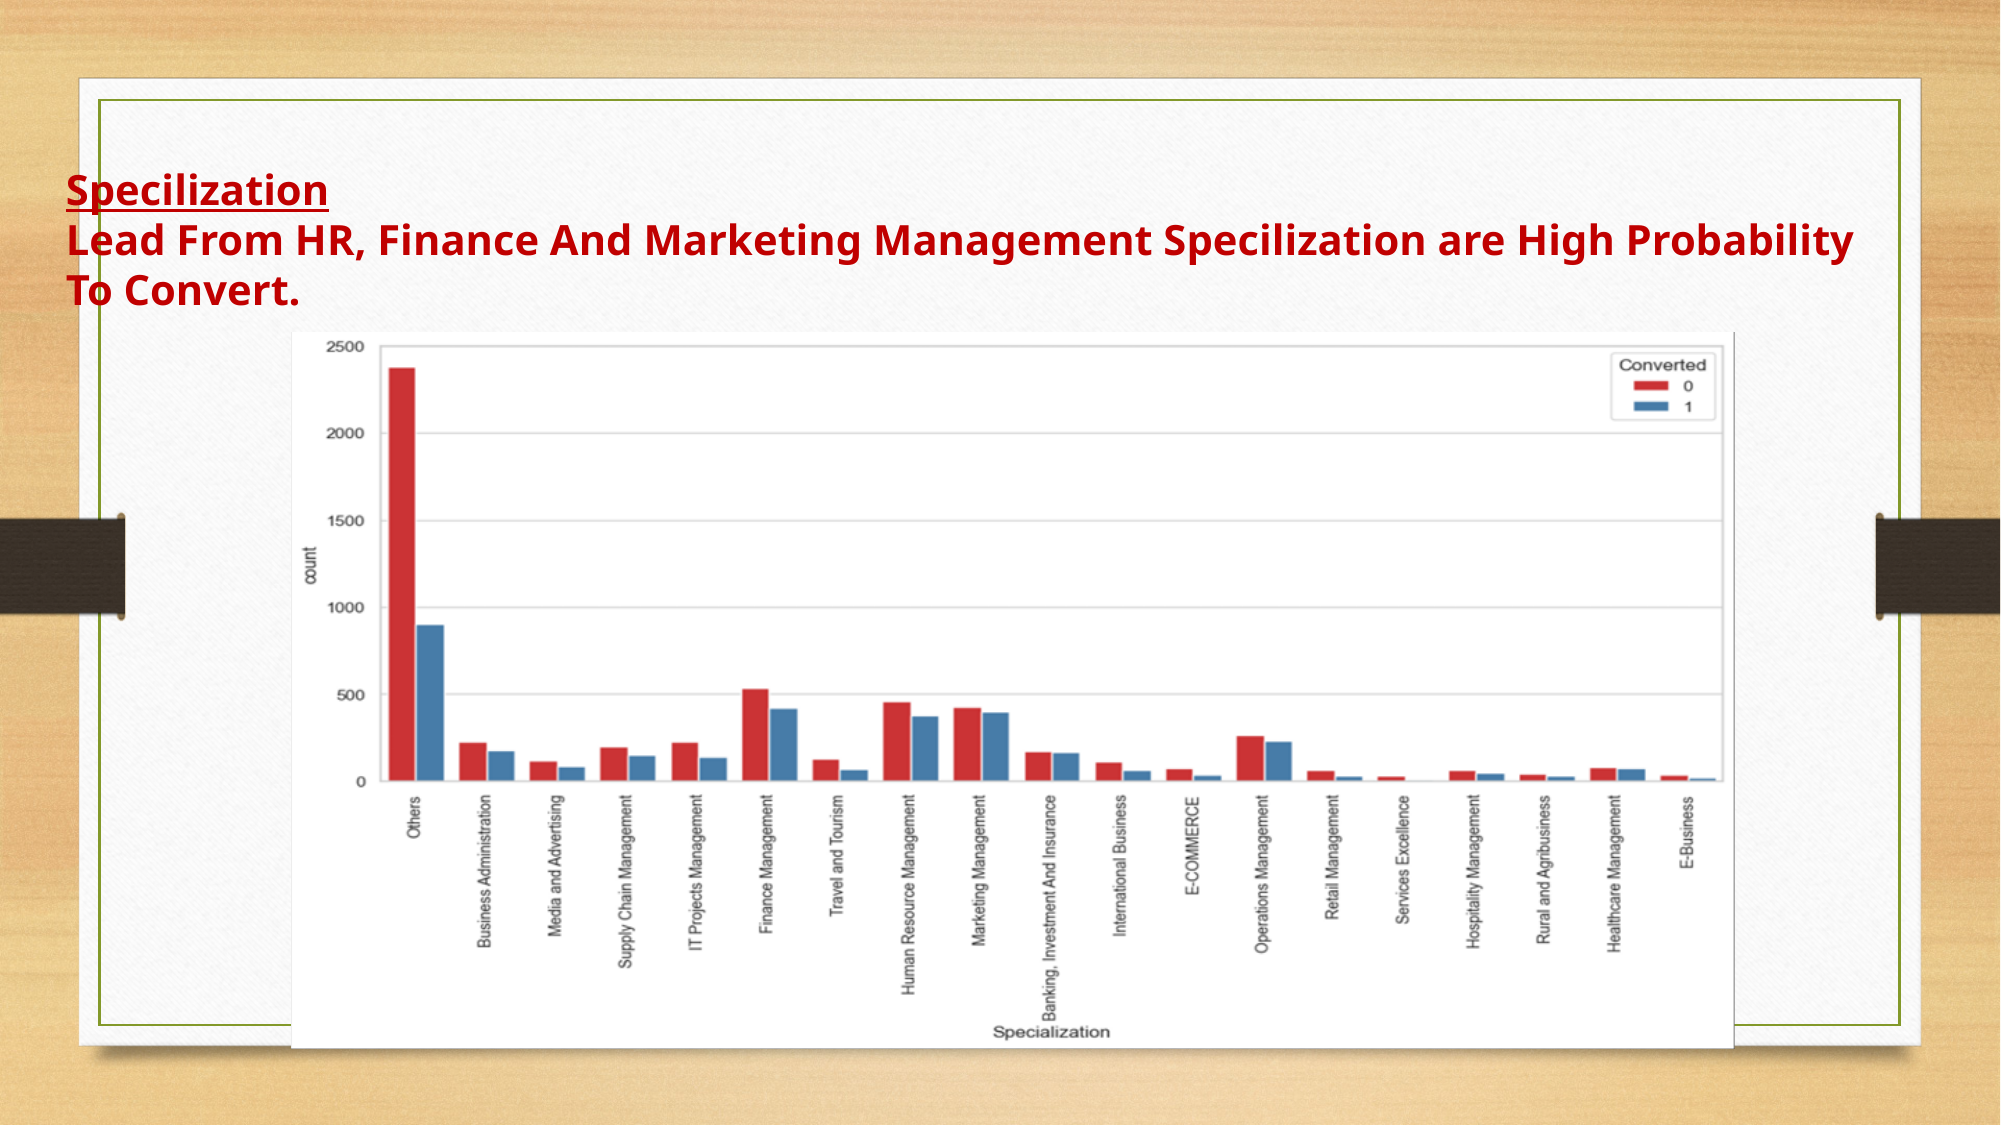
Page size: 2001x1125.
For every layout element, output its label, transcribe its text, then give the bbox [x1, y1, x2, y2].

text_box Specilization Lead From HR, Finance And Marketing Management Specilization are High Probability To Convert. [51, 156, 1881, 322]
picture [0, 0, 2001, 1125]
